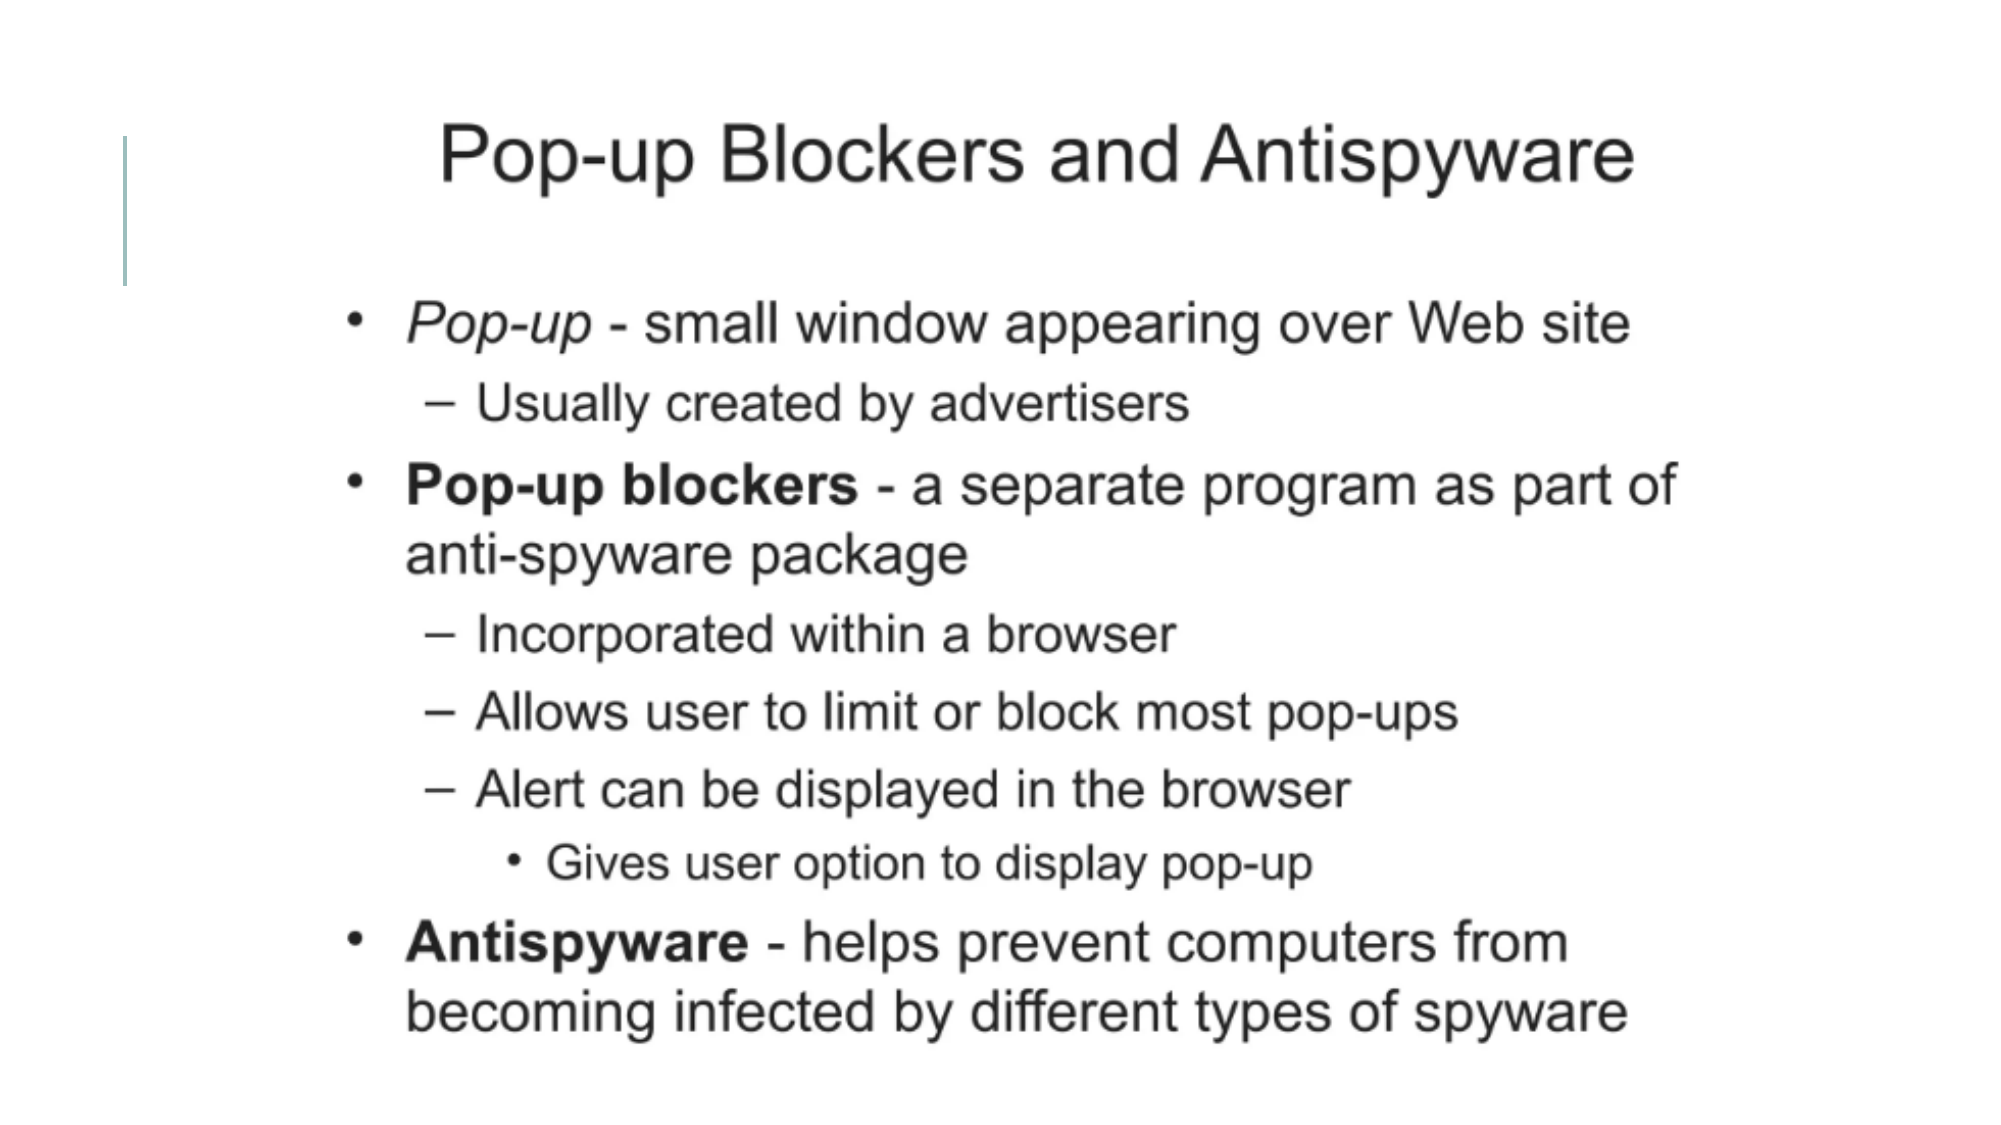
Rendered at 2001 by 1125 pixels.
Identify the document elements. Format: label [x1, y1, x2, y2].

list [312, 76, 1698, 1070]
